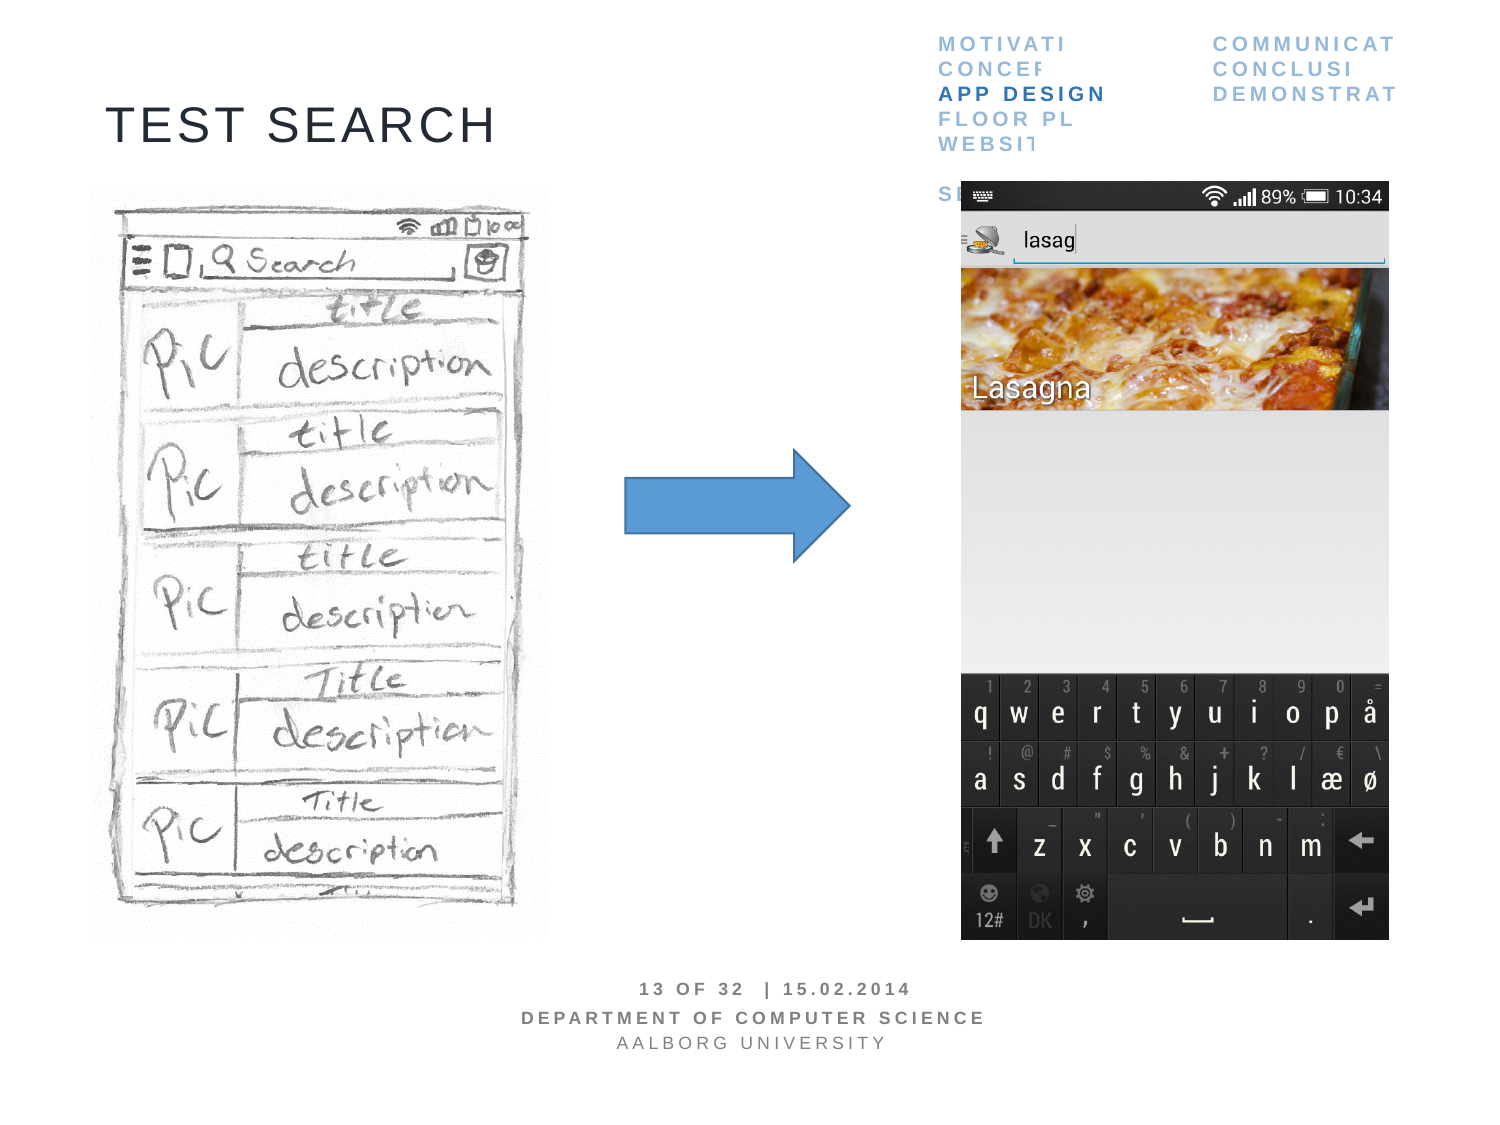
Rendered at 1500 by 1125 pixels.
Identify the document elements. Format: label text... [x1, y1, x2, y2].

picture [961, 181, 1389, 941]
picture [87, 185, 550, 937]
text_box Motivation concept App design Floor plan Website Server communication conclusion demonstration [921, 22, 1500, 234]
text_box [624, 447, 852, 564]
text_box Test search [102, 92, 921, 153]
text_box Department of computer science AALBORG UNIVERSITy [449, 1006, 1055, 1056]
text_box 13 OF 32 | 15.02.2014 [416, 976, 1130, 1000]
